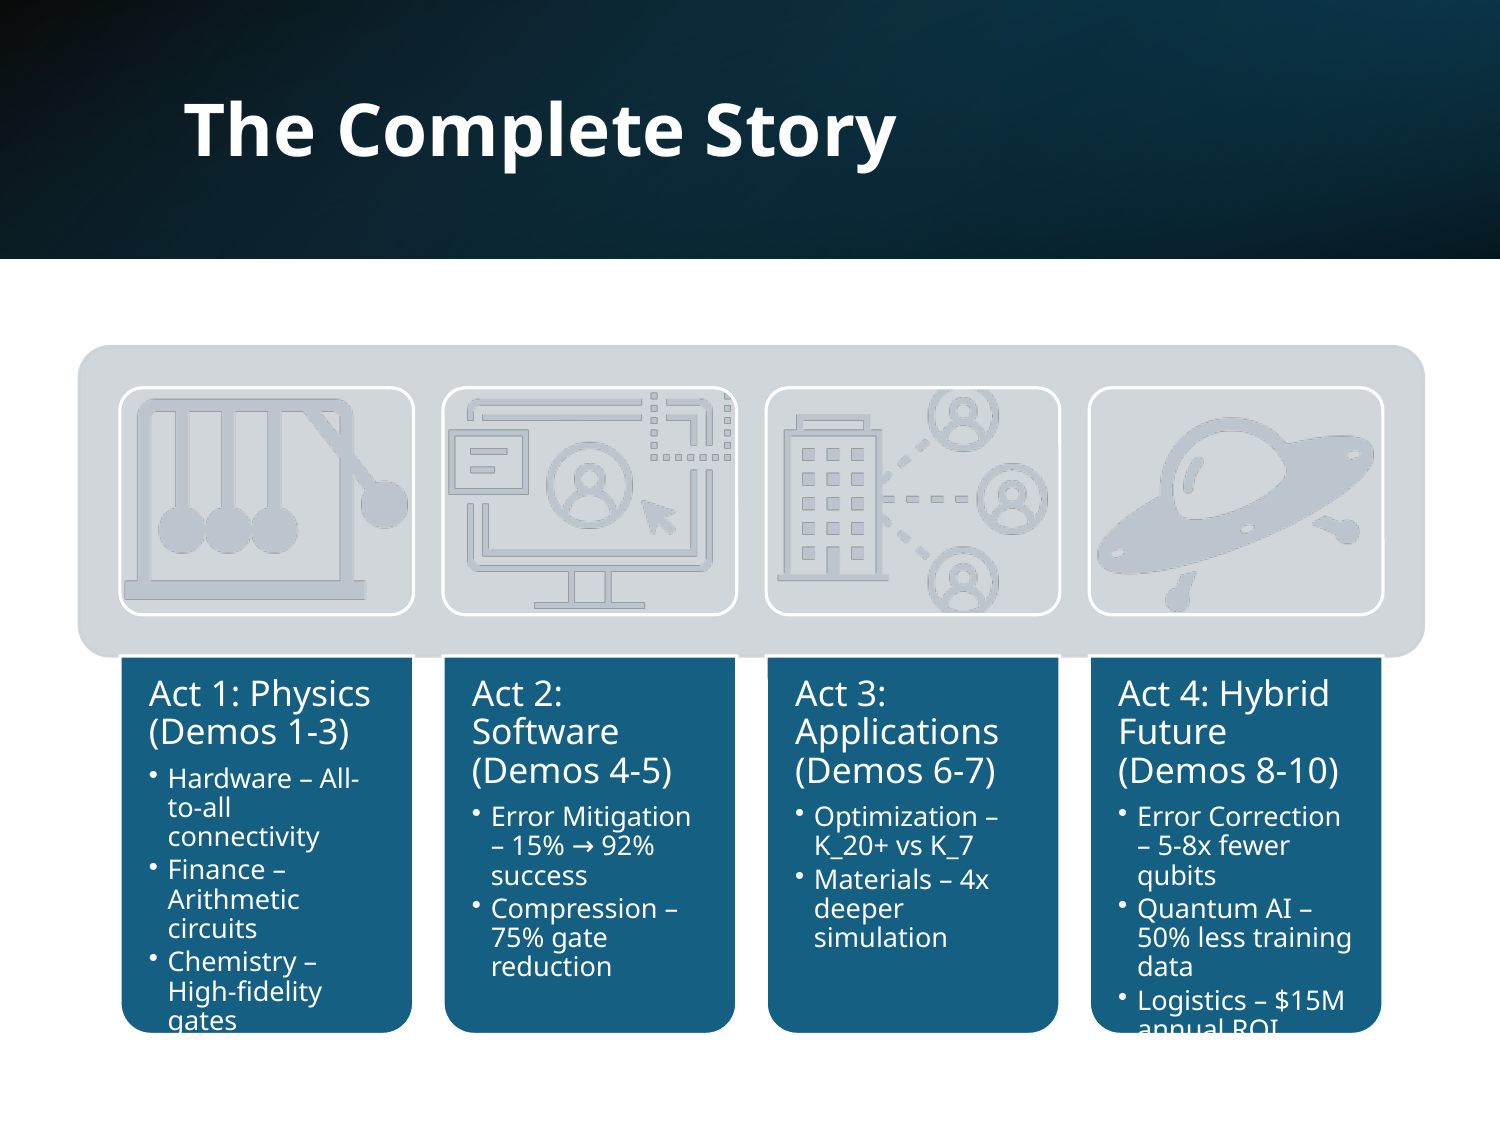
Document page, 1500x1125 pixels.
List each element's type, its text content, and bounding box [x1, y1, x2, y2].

text_box [0, 0, 1500, 260]
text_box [78, 346, 1425, 1035]
text_box [0, 260, 1500, 1125]
text_box The Complete Story [168, 57, 1405, 202]
